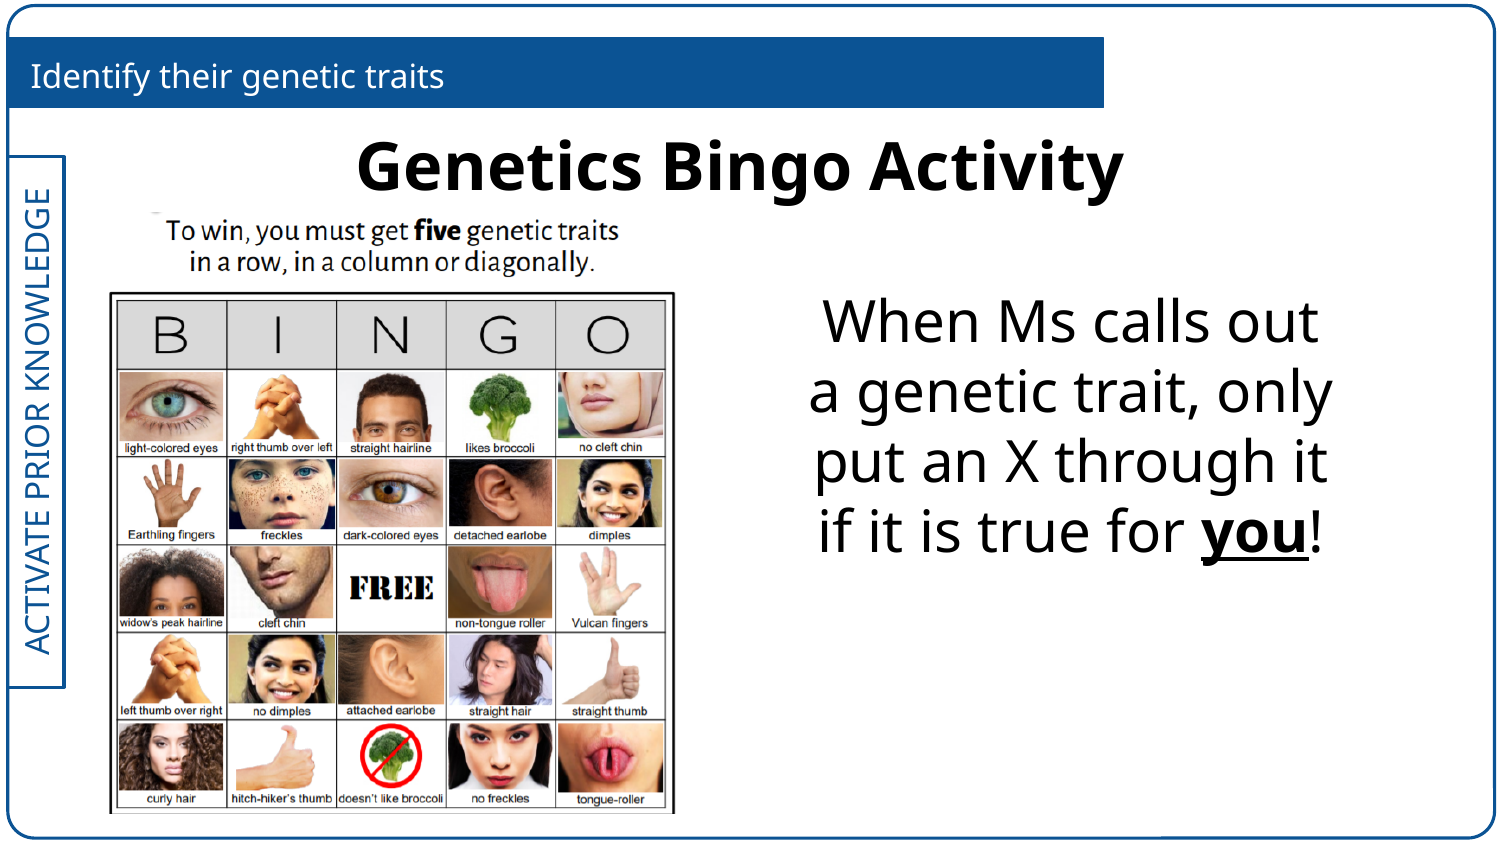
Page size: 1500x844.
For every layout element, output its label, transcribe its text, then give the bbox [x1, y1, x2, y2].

text_box When Ms calls out a genetic trait, only put an X through it if it is true for you! [786, 276, 1356, 572]
subtitle Identify their genetic traits [15, 43, 1097, 101]
picture [107, 212, 678, 814]
text_box Genetics Bingo Activity [247, 116, 1233, 212]
